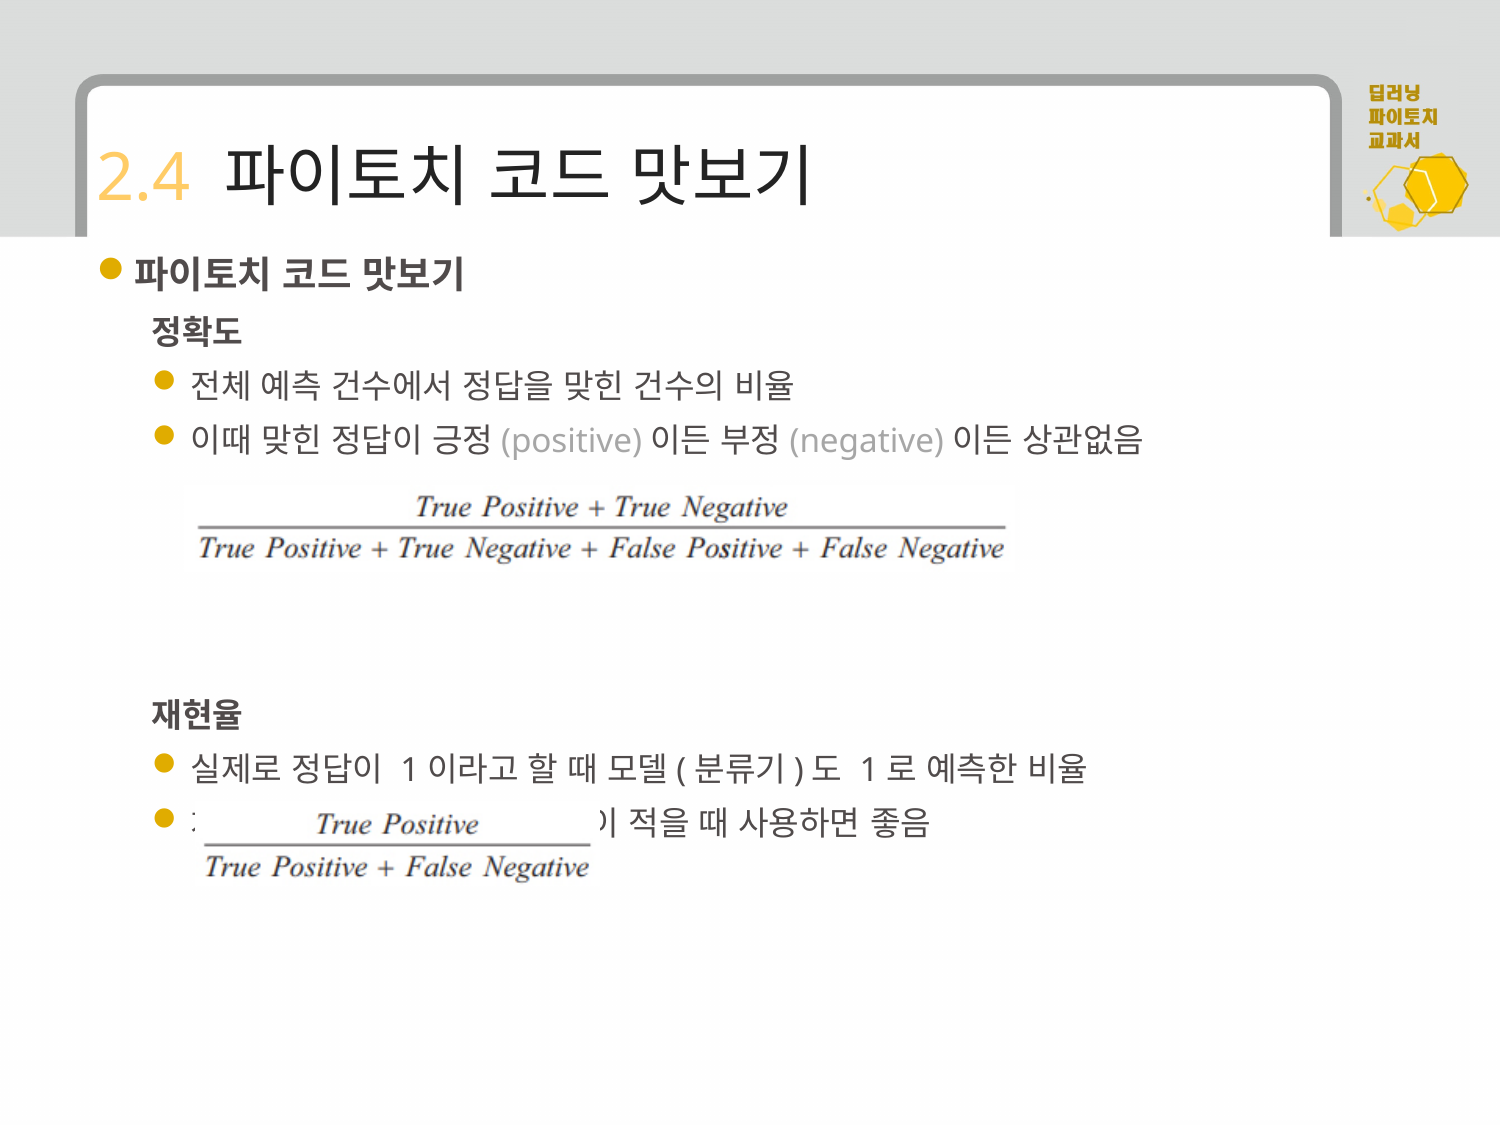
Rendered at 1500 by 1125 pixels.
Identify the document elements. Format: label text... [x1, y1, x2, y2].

title 2.4 파이토치 코드 맛보기 [81, 90, 1412, 222]
picture [0, 0, 1500, 1125]
list 파이토치 코드 맛보기 정확도 전체 예측 건수에서 정답을 맞힌 건수의 비율 이때 맞힌 정답이 긍정(positive)이든 부정(negative)이든 상관없음 재현율 실제로 정답이 1이라고 할 때 모델(분류기)도 1로 예측한 비율 처음부터 데이터가 1일 확률이 적을 때 사용하면 좋음 [81, 239, 1402, 1054]
